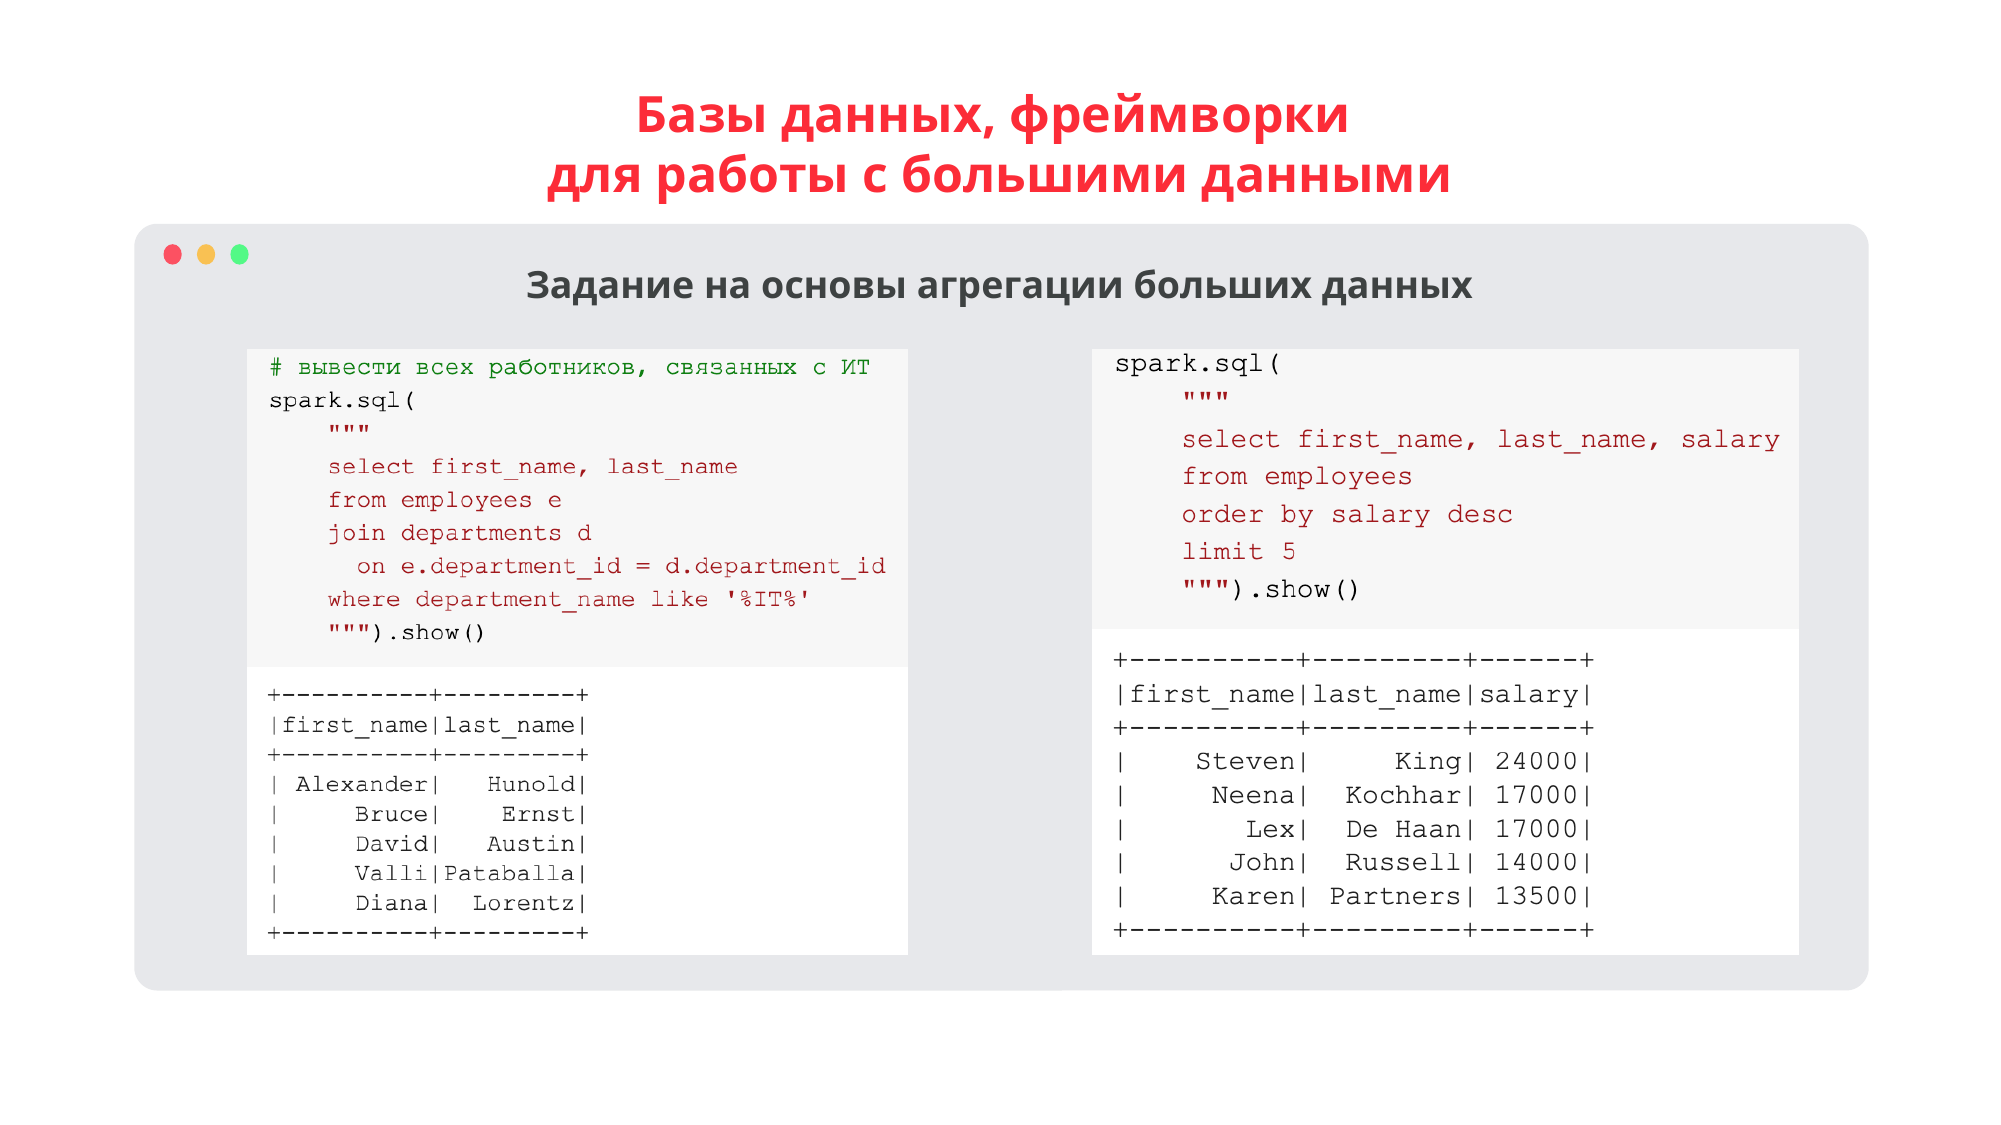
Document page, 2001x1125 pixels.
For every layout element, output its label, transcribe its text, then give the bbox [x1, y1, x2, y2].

picture [247, 349, 908, 956]
text_box Базы данных, фреймворки для работы с большими данными [532, 74, 1468, 210]
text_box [134, 223, 1869, 991]
picture [1092, 349, 1800, 956]
